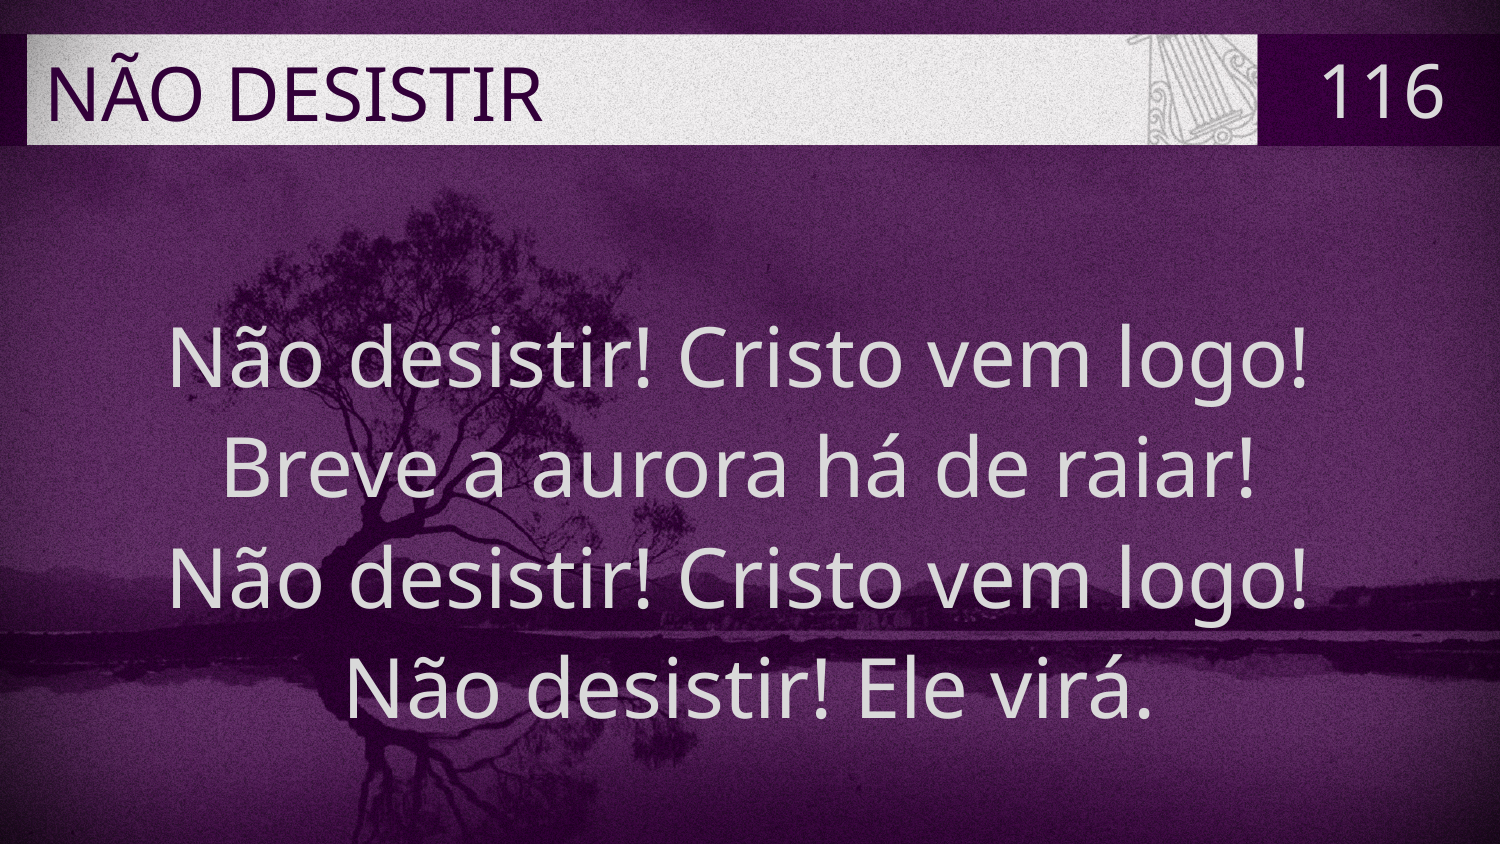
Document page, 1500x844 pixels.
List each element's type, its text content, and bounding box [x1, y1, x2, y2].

picture [0, 0, 1500, 185]
list 116 [1281, 36, 1483, 143]
title NÃO DESISTIR [29, 33, 1258, 151]
list Não desistir! Cristo vem logo! Breve a aurora há de raiar! Não desistir! Cristo vem logo! Não desistir! Ele virá. [0, 185, 1500, 844]
